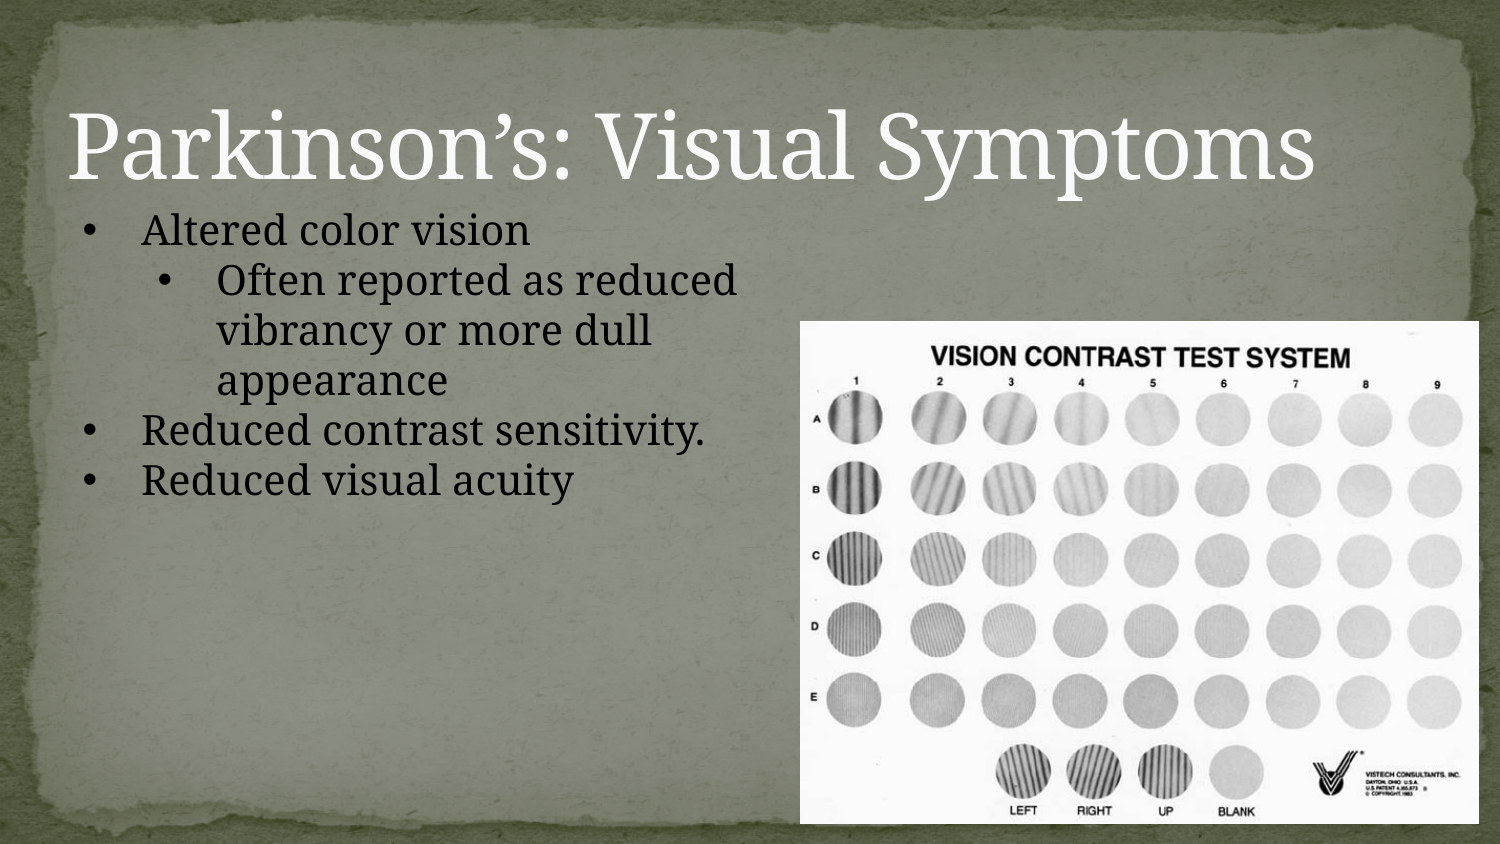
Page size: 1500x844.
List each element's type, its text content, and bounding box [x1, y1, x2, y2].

picture [800, 321, 1479, 824]
title Parkinson’s: Visual Symptoms [51, 72, 1449, 167]
list Altered color vision Often reported as reduced vibrancy or more dull appearance Reduced contrast sensitivity. Reduced visual acuity [51, 189, 866, 750]
